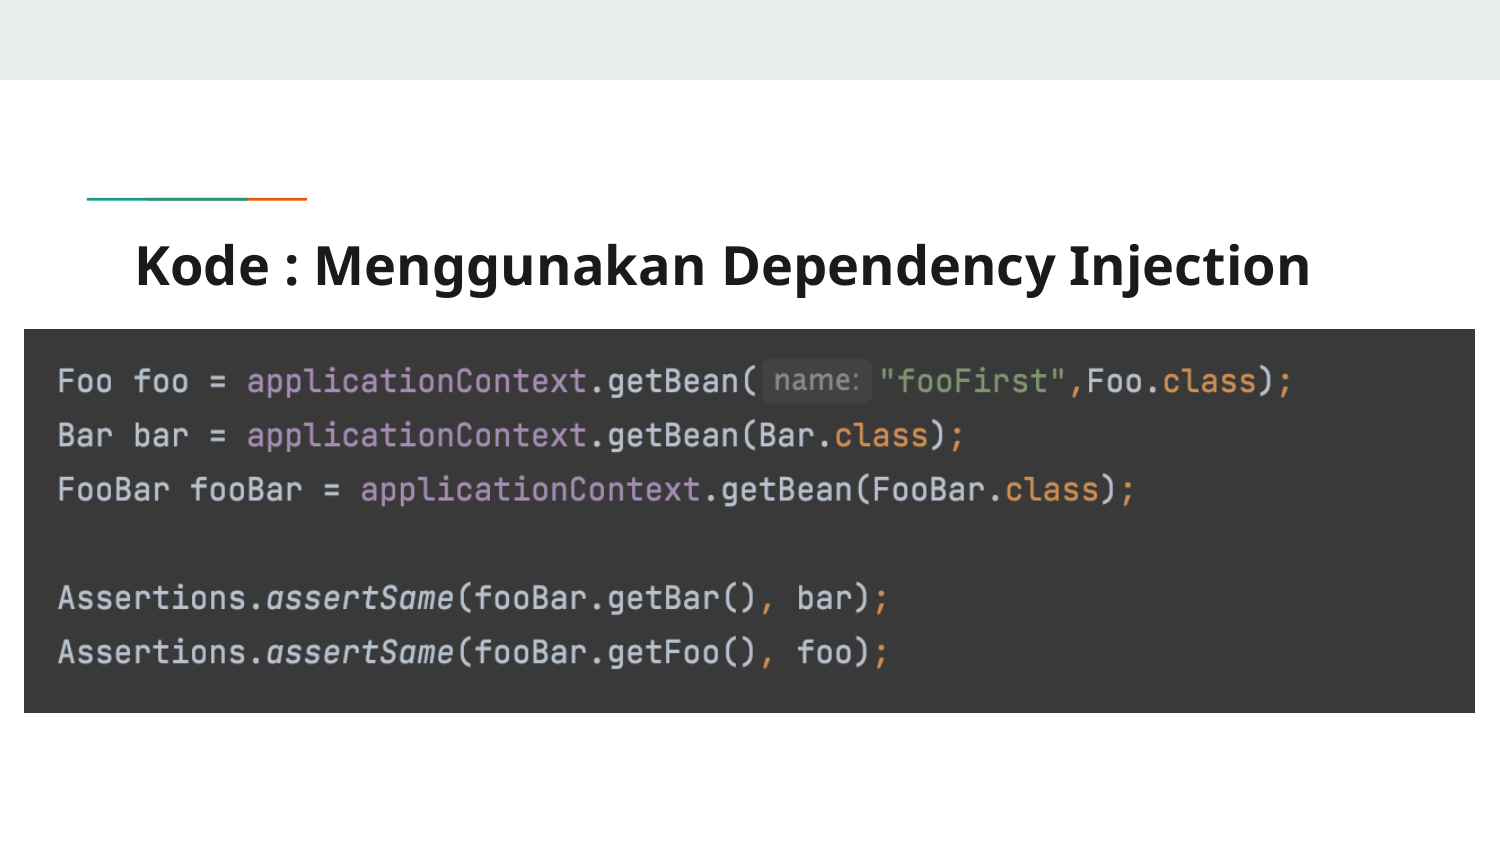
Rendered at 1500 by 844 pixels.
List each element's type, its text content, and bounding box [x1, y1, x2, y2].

picture [24, 328, 1476, 713]
title Kode : Menggunakan Dependency Injection [119, 216, 1381, 305]
